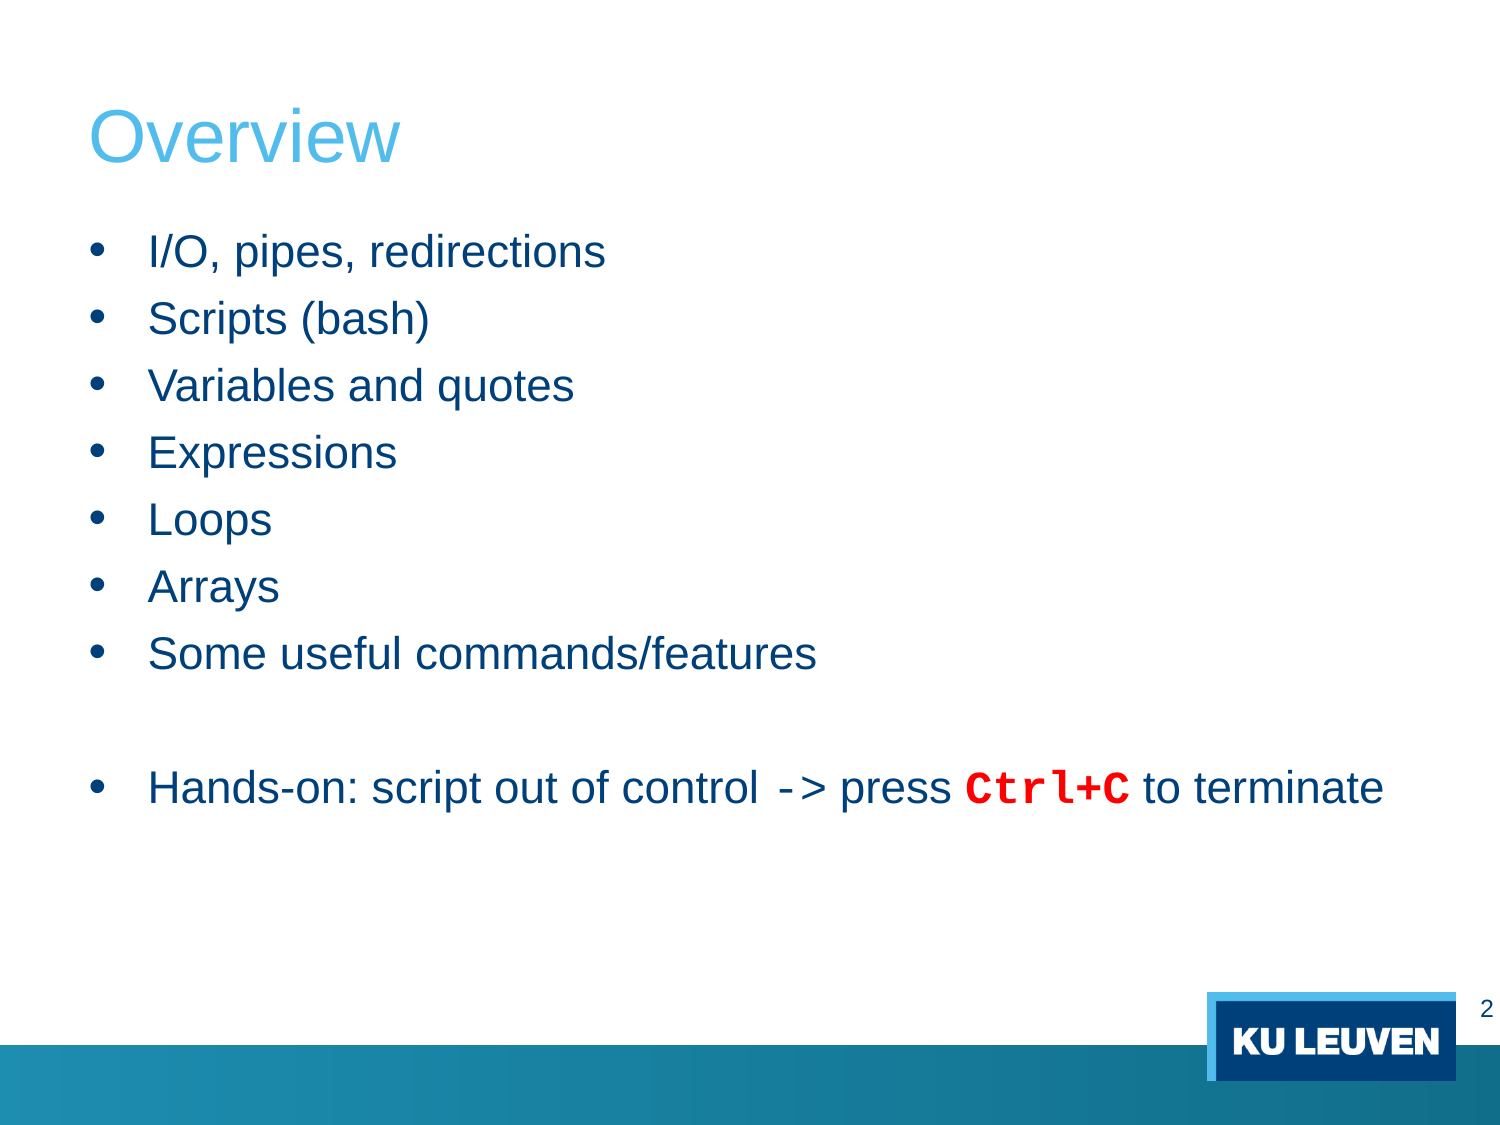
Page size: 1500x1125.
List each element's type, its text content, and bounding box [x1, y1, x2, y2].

list I/O, pipes, redirections Scripts (bash) Variables and quotes Expressions Loops Arrays Some useful commands/features Hands-on: script out of control -> press Ctrl+C to terminate [88, 221, 1456, 948]
picture [1207, 992, 1456, 1081]
slide_number 2 [1340, 992, 1495, 1040]
title Overview [88, 29, 1456, 178]
